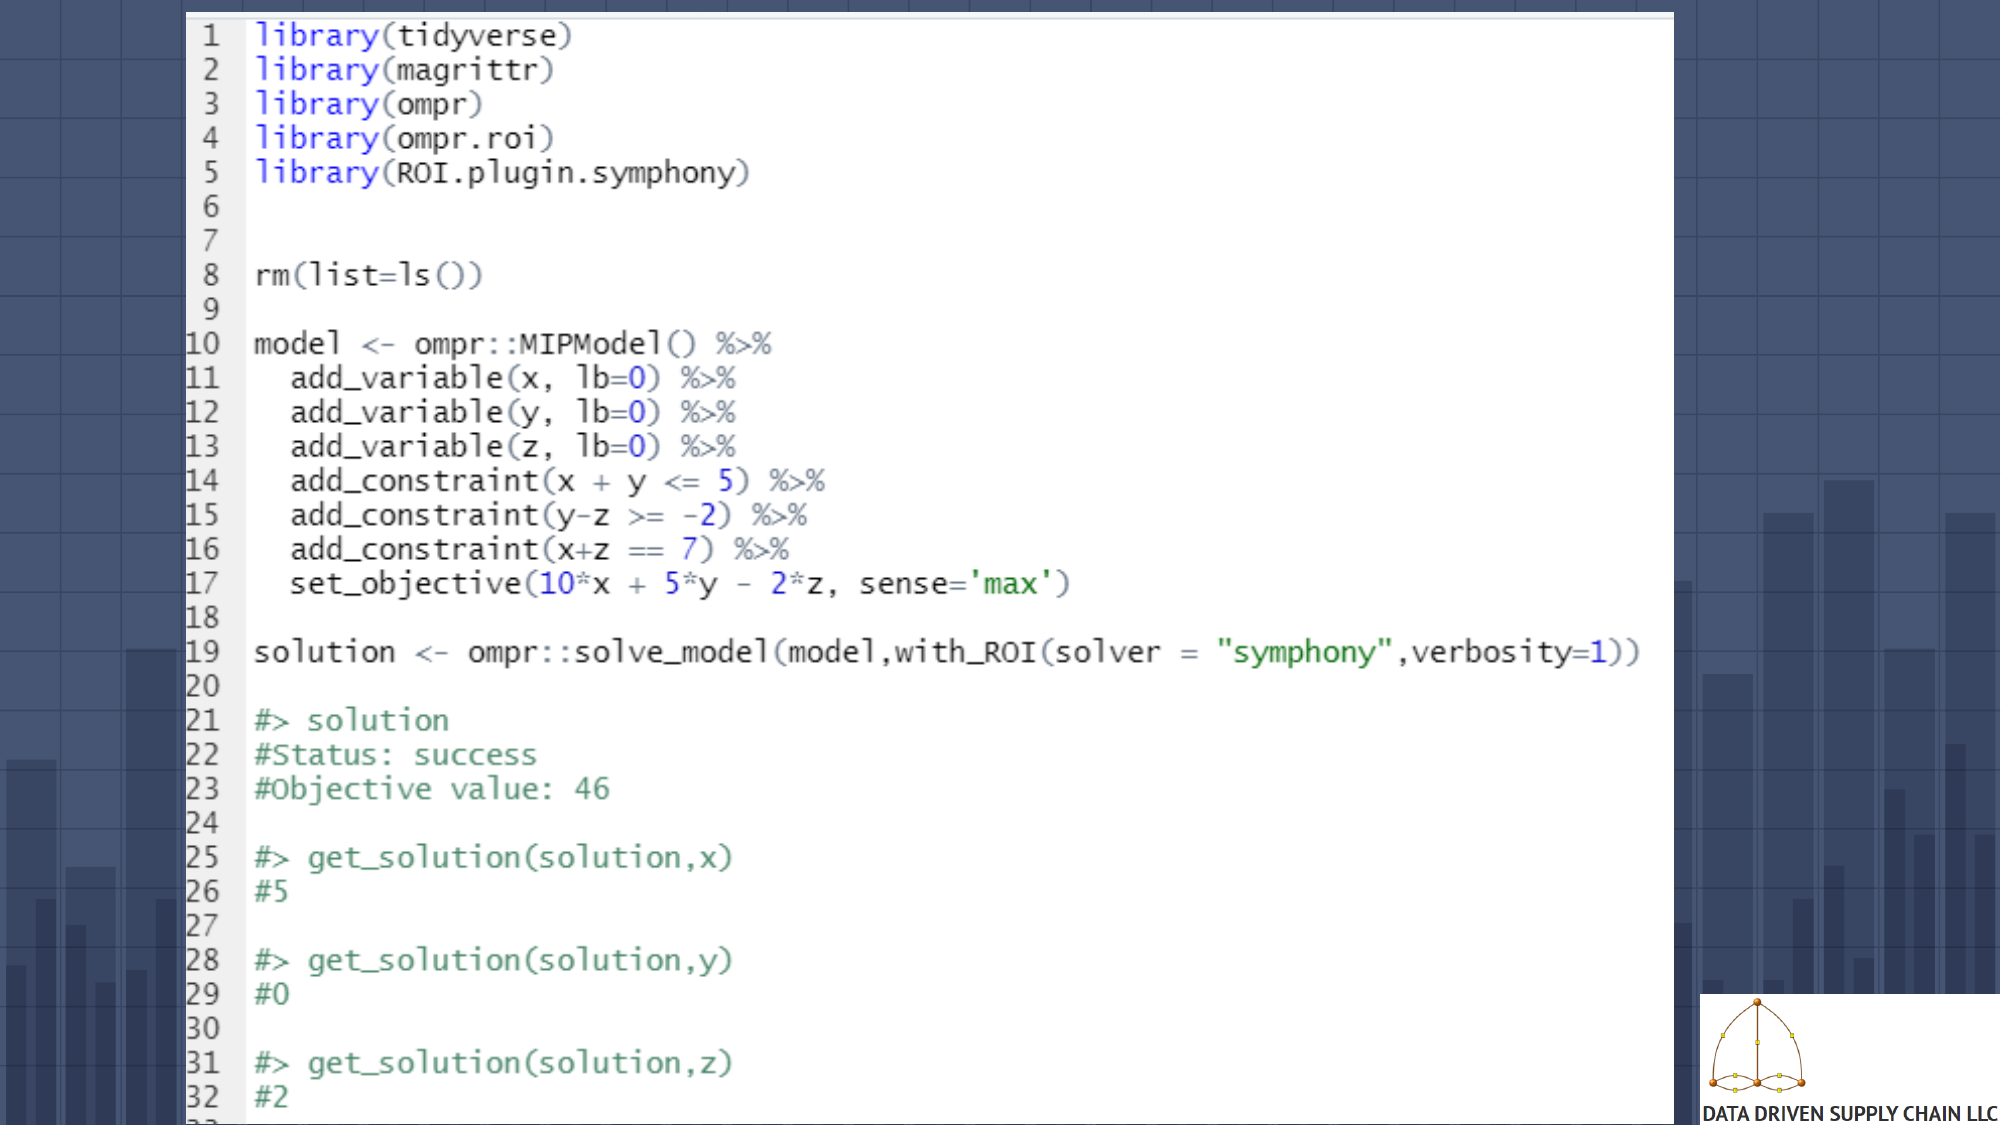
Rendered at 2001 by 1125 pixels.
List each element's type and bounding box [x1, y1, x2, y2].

picture [186, 11, 1674, 1125]
picture [1699, 994, 2000, 1125]
